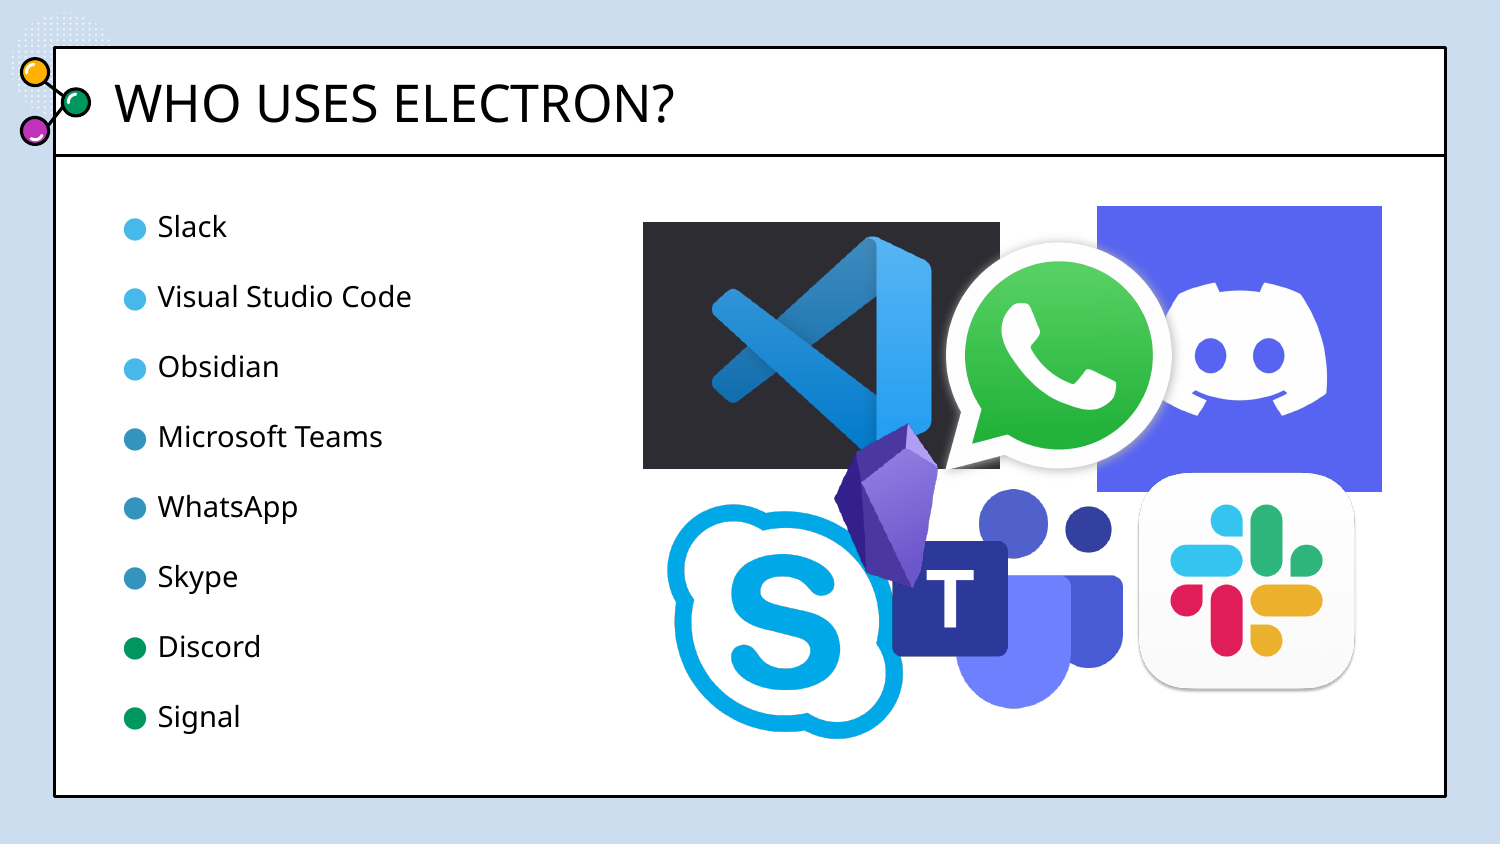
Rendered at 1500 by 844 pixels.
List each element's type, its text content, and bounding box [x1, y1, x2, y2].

title WHO USES ELECTRON? [53, 46, 1447, 157]
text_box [16, 58, 95, 149]
picture [643, 206, 1383, 749]
list Slack Visual Studio Code Obsidian Microsoft Teams WhatsApp Skype Discord Signal [118, 170, 750, 752]
